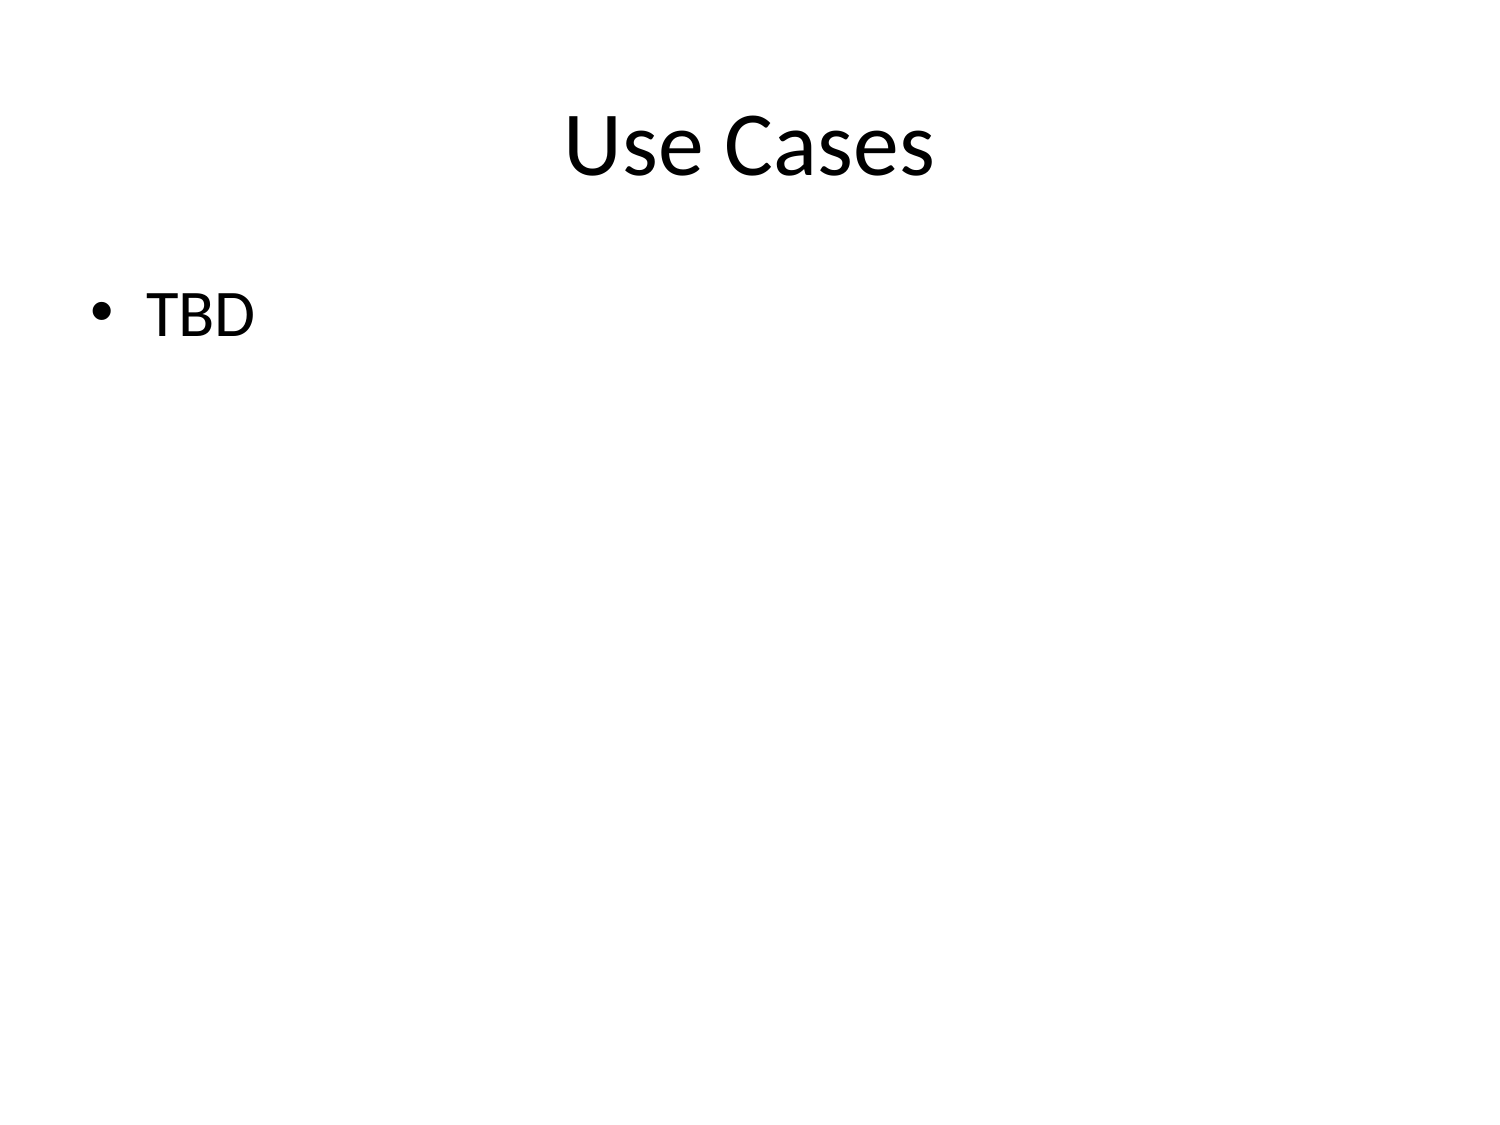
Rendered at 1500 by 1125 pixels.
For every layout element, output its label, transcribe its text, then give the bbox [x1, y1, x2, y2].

list TBD [75, 262, 1425, 1005]
title Use Cases [75, 45, 1425, 233]
